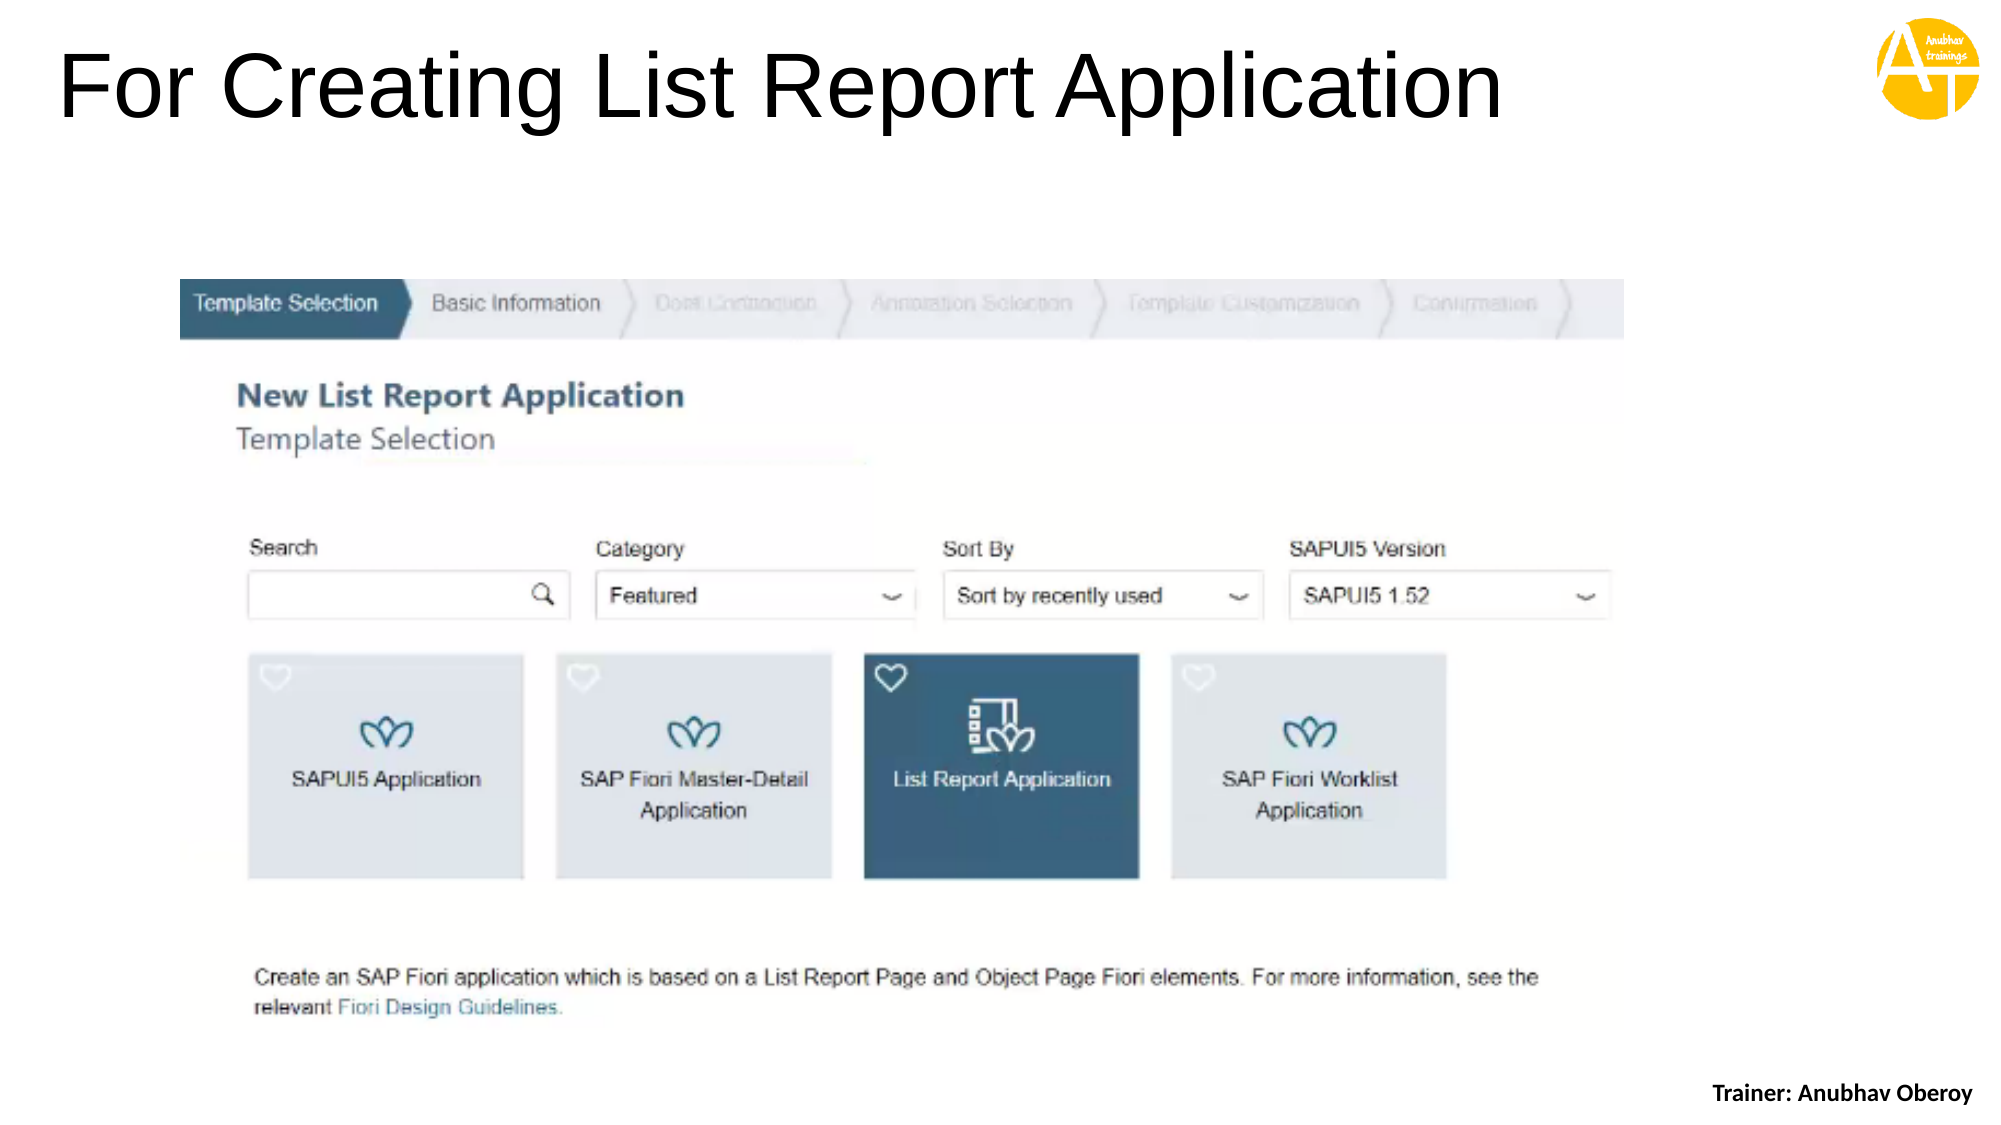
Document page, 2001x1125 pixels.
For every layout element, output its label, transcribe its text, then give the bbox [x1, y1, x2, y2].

picture [1866, 11, 1985, 128]
picture [180, 279, 1624, 1030]
footer Trainer: Anubhav Oberoy [1660, 1074, 2000, 1108]
text_box For Creating List Report Application [42, 30, 1896, 148]
